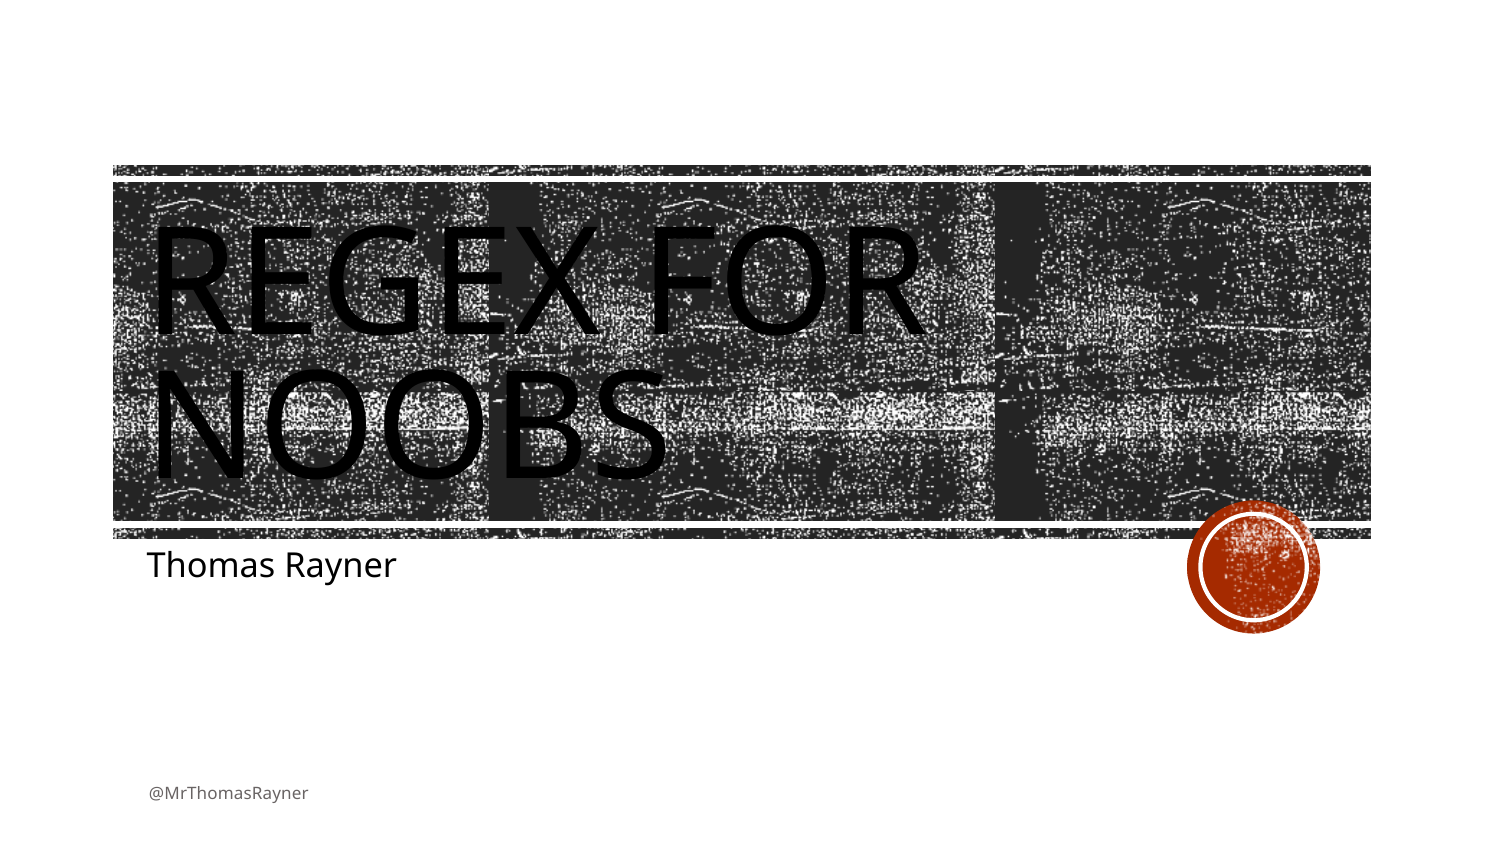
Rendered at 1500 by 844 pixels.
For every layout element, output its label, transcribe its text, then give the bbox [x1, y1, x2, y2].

title Regex for Noobs [129, 176, 1356, 550]
subtitle Thomas Rayner [131, 540, 1103, 672]
footer @MrThomasRayner [133, 771, 913, 817]
